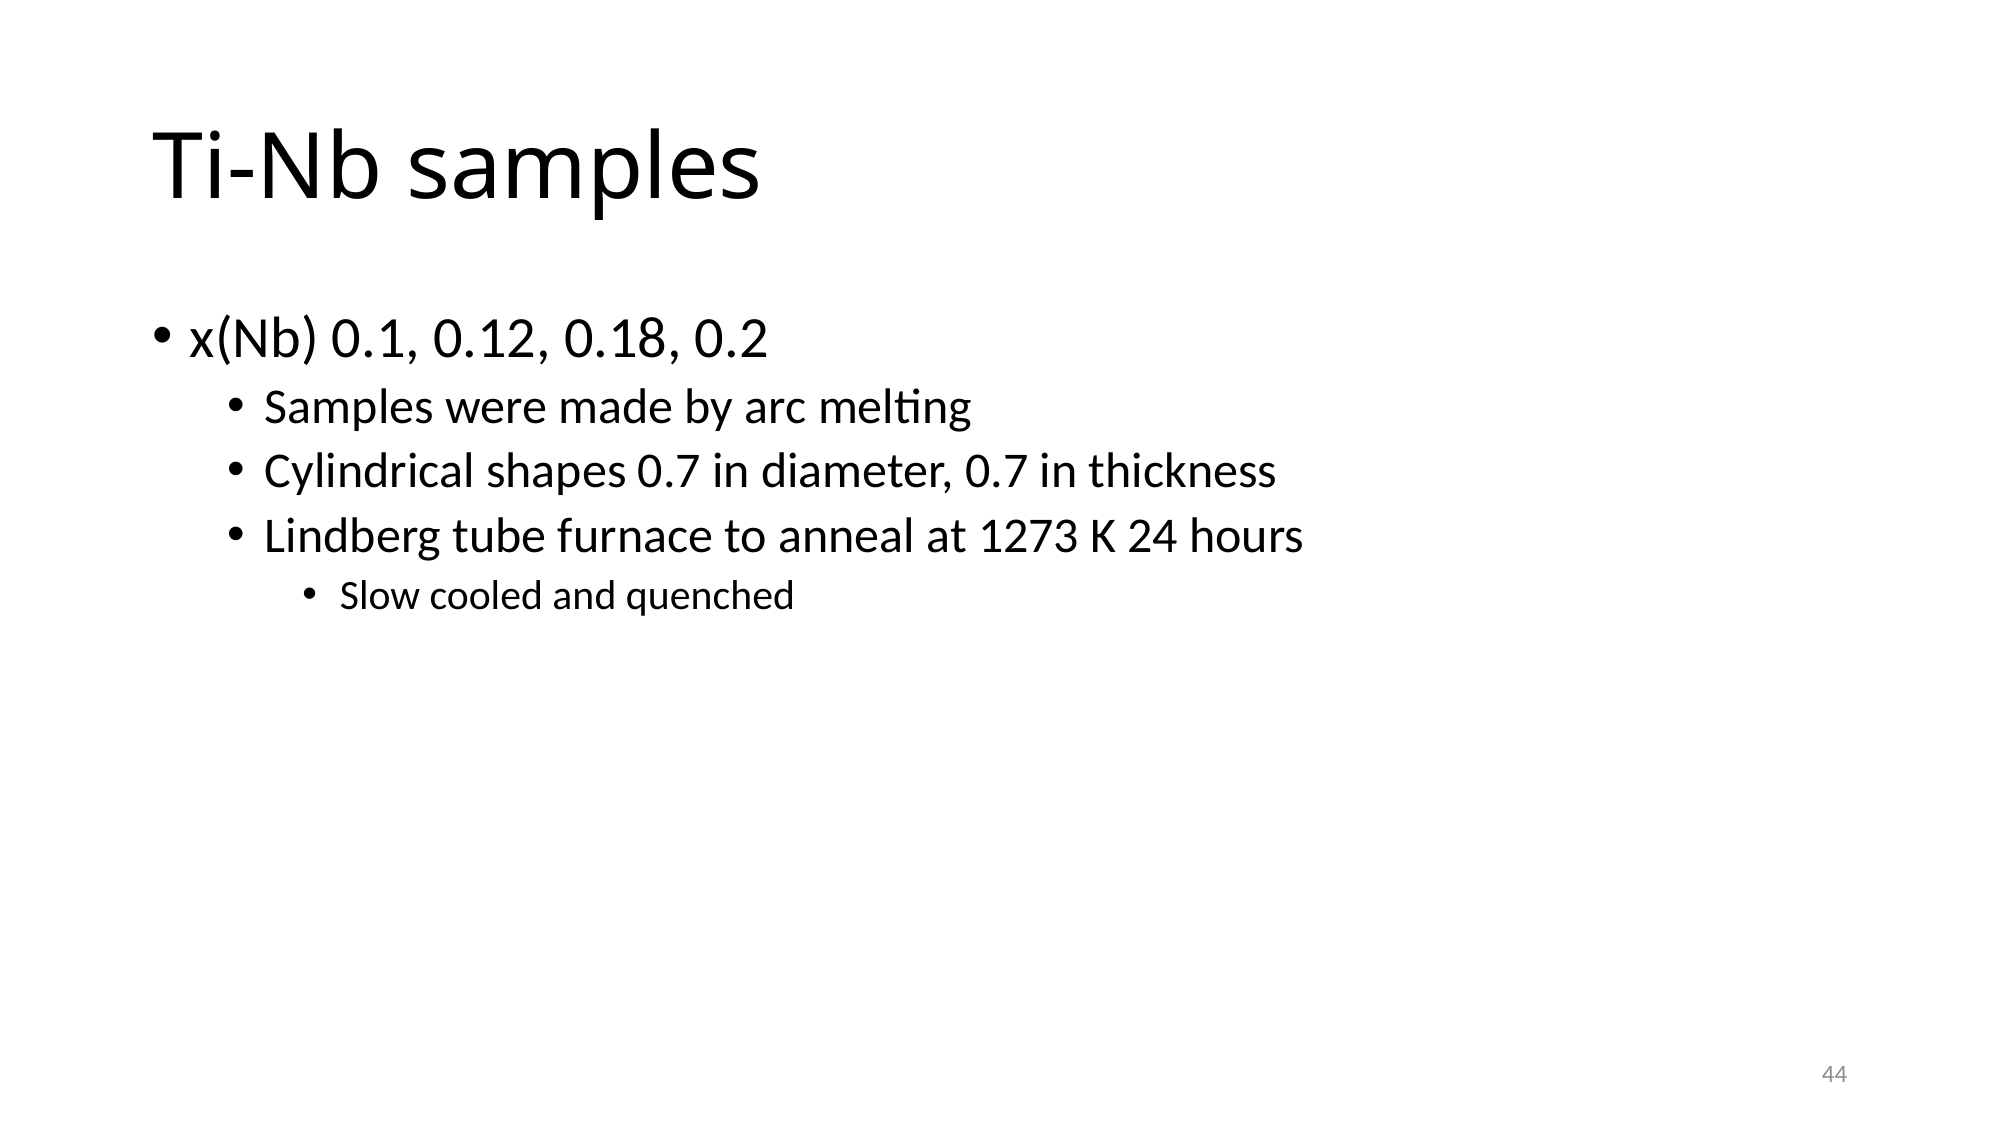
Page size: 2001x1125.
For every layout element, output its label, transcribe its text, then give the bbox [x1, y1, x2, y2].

title Ti-Nb samples [137, 59, 1863, 278]
slide_number 44 [1412, 1042, 1863, 1103]
list x(Nb) 0.1, 0.12, 0.18, 0.2 Samples were made by arc melting Cylindrical shapes 0.7 in diameter, 0.7 in thickness Lindberg tube furnace to anneal at 1273 K 24 hours Slow cooled and quenched [137, 299, 1863, 1014]
